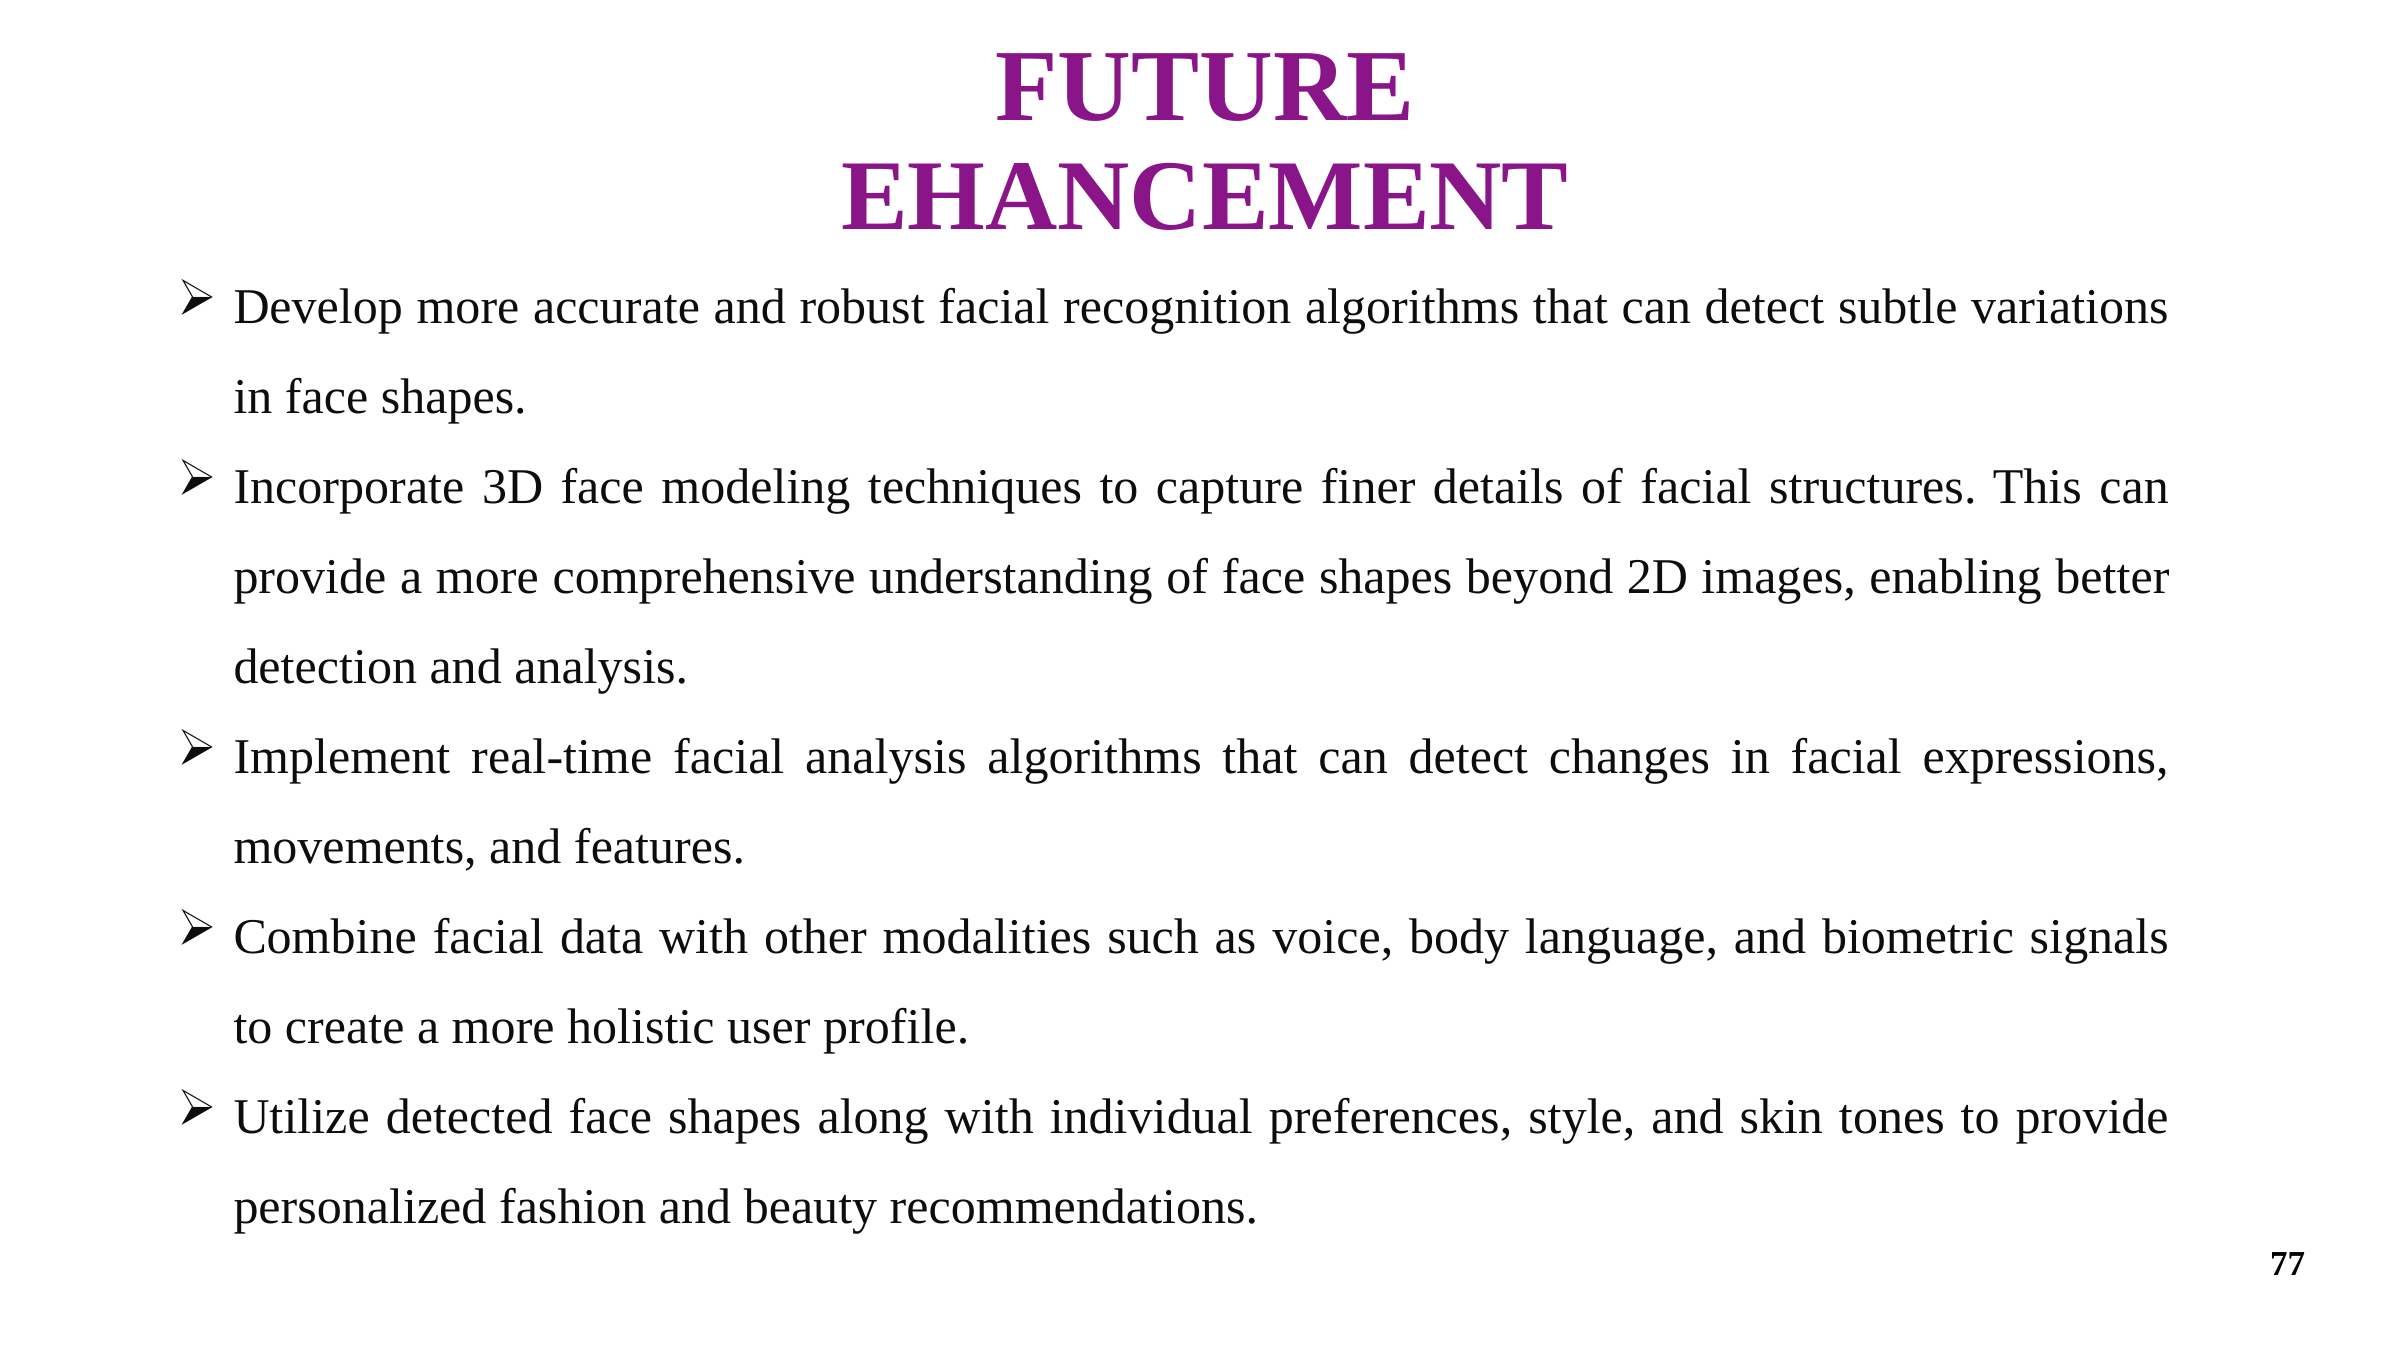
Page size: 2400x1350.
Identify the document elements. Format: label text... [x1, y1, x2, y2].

text_box Develop more accurate and robust facial recognition algorithms that can detect subtle variations in face shapes. Incorporate 3D face modeling techniques to capture finer details of facial structures. This can provide a more comprehensive understanding of face shapes beyond 2D images, enabling better detection and analysis. Implement real-time facial analysis algorithms that can detect changes in facial expressions, movements, and features. Combine facial data with other modalities such as voice, body language, and biometric signals to create a more holistic user profile. Utilize detected face shapes along with individual preferences, style, and skin tones to provide personalized fashion and beauty recommendations. [162, 236, 2186, 1241]
title FUTURE EHANCEMENT [661, 0, 1750, 236]
subtitle [41, 236, 2369, 1350]
slide_number 77 [2185, 1225, 2321, 1297]
